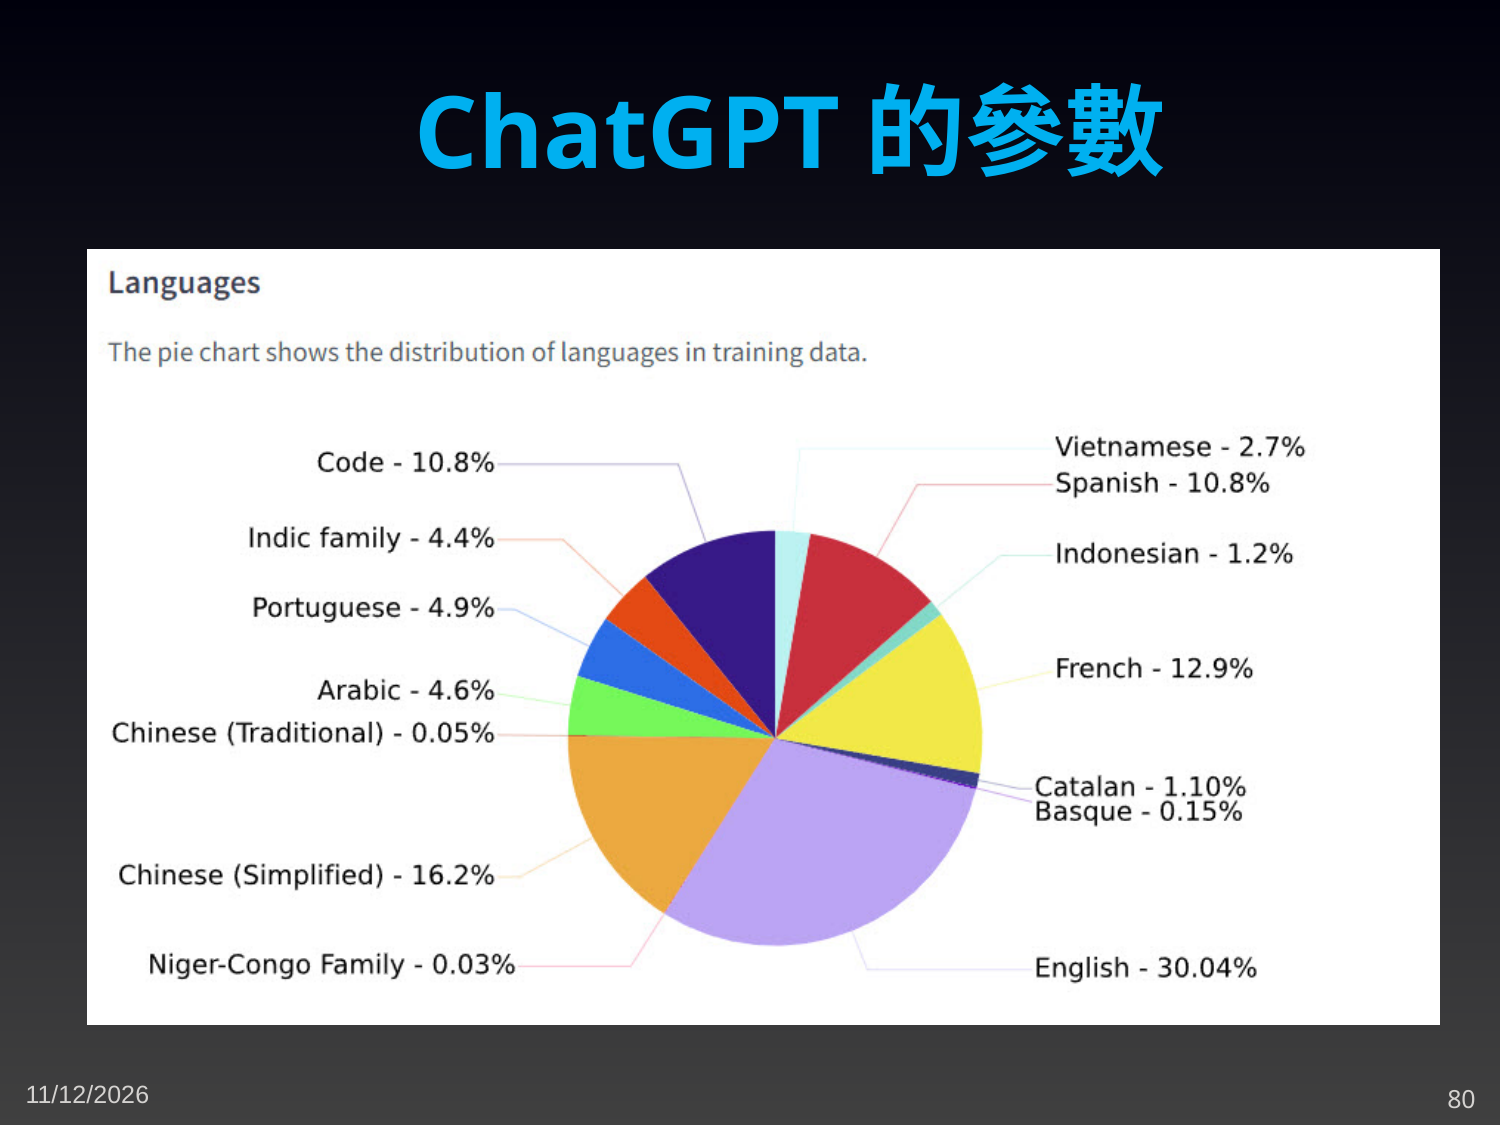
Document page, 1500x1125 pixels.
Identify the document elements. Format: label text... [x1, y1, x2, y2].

picture [87, 249, 1440, 1026]
text_box ChatGPT的參數 [399, 41, 1288, 204]
text_box [420, 19, 1346, 183]
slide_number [10, 1075, 411, 1117]
slide_number 80 [1340, 1075, 1491, 1117]
